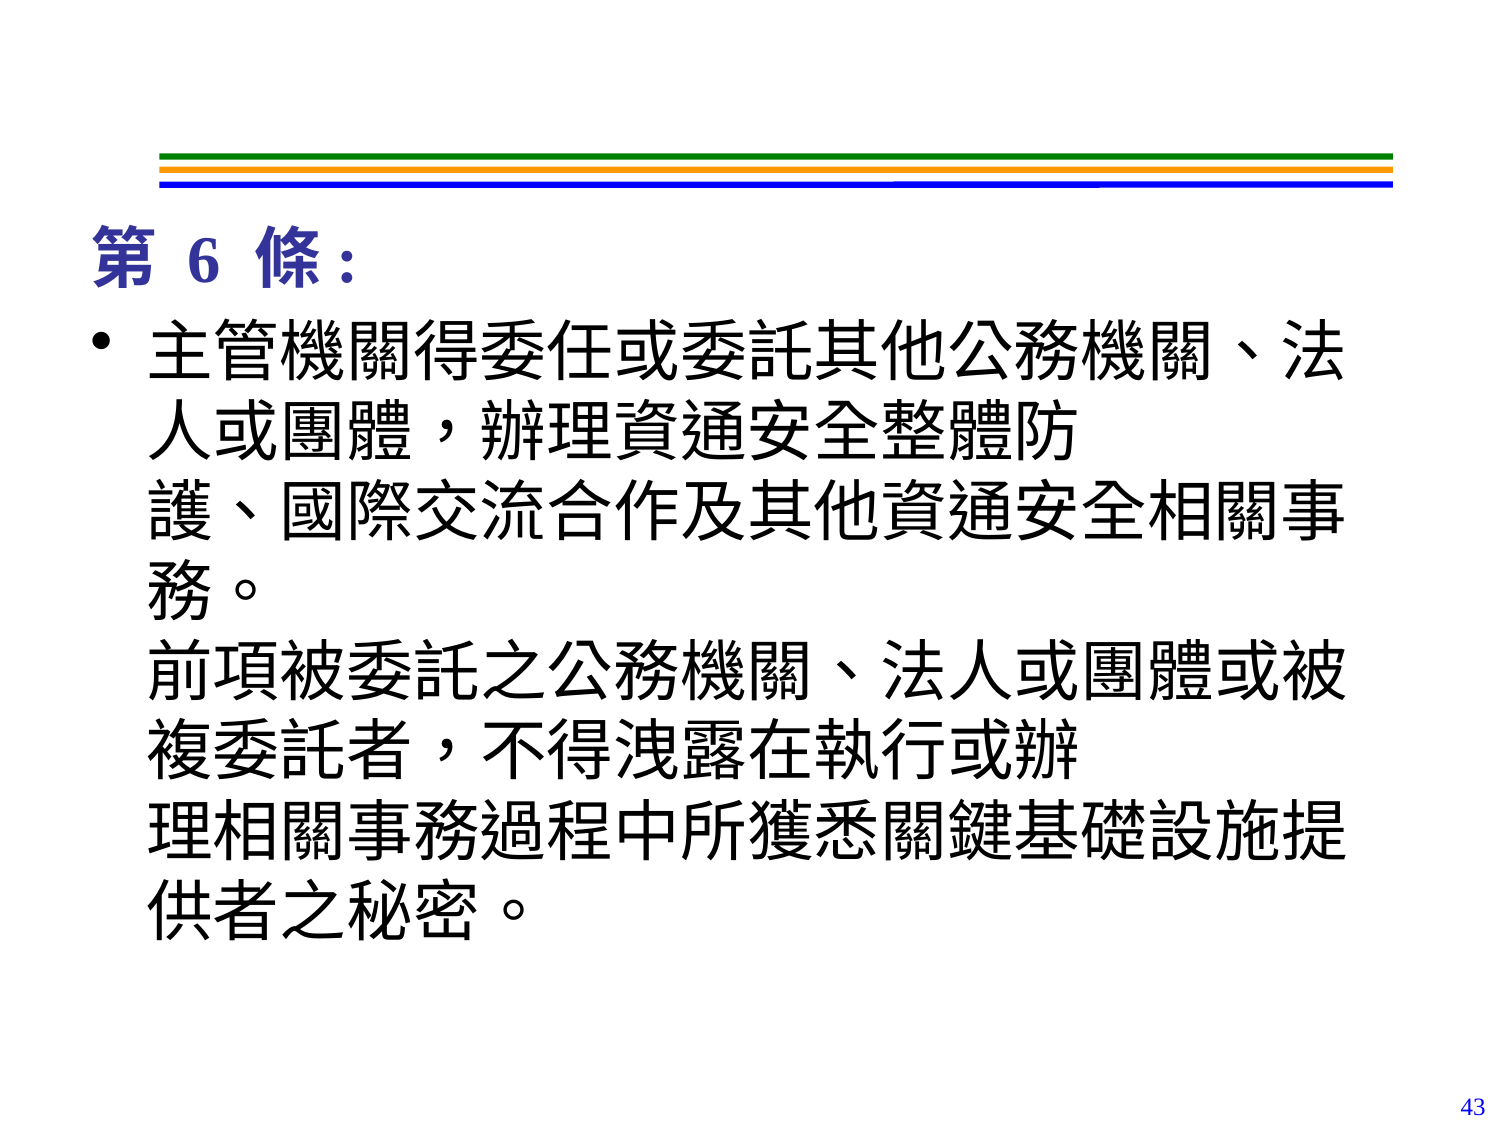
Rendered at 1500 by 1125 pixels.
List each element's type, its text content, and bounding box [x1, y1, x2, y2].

slide_number 43 [1150, 1082, 1500, 1119]
list 第 6 條: 主管機關得委任或委託其他公務機關、法人或團體，辦理資通安全整體防 護、國際交流合作及其他資通安全相關事務。 前項被委託之公務機關、法人或團體或被複委託者，不得洩露在執行或辦 理相關事務過程中所獲悉關鍵基礎設施提供者之秘密。 [75, 207, 1425, 1005]
